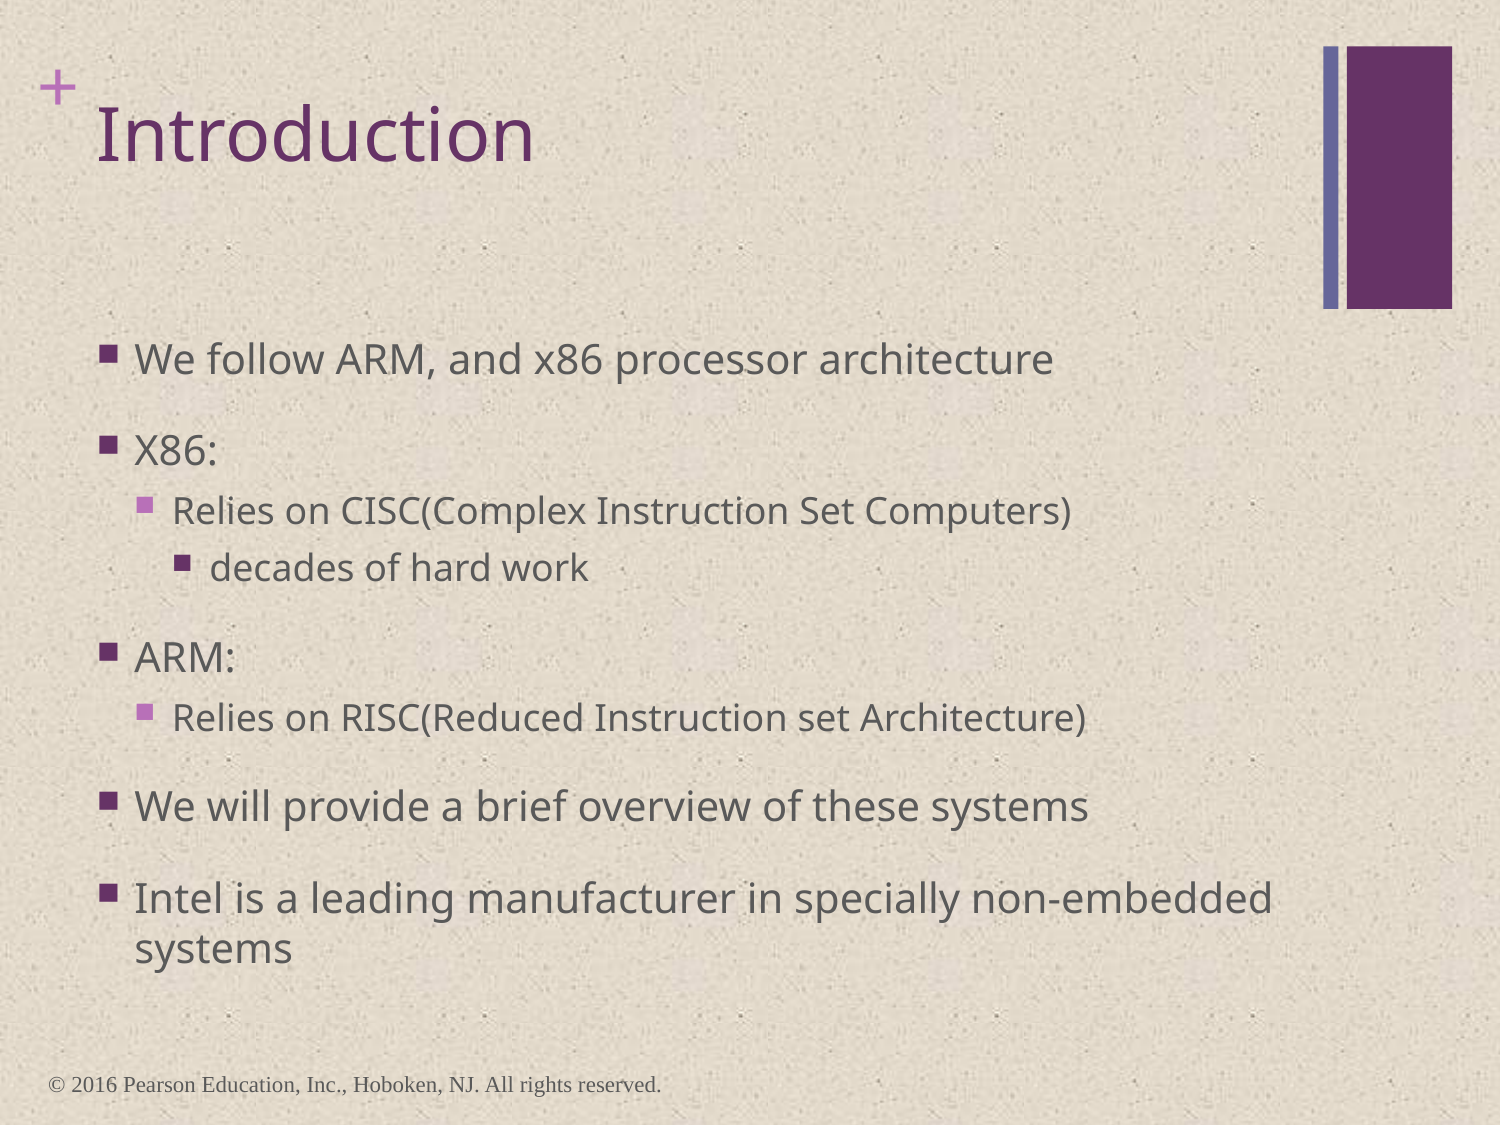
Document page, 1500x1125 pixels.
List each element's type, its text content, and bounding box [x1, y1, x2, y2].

footer © 2016 Pearson Education, Inc., Hoboken, NJ. All rights reserved. [33, 1053, 1038, 1114]
picture [0, 0, 1500, 1125]
title Introduction [81, 79, 1322, 263]
list We follow ARM, and x86 processor architecture X86: Relies on CISC(Complex Instruction Set Computers) decades of hard work ARM: Relies on RISC(Reduced Instruction set Architecture) We will provide a brief overview of these systems Intel is a leading manufacturer in specially non-embedded systems [81, 324, 1322, 1005]
